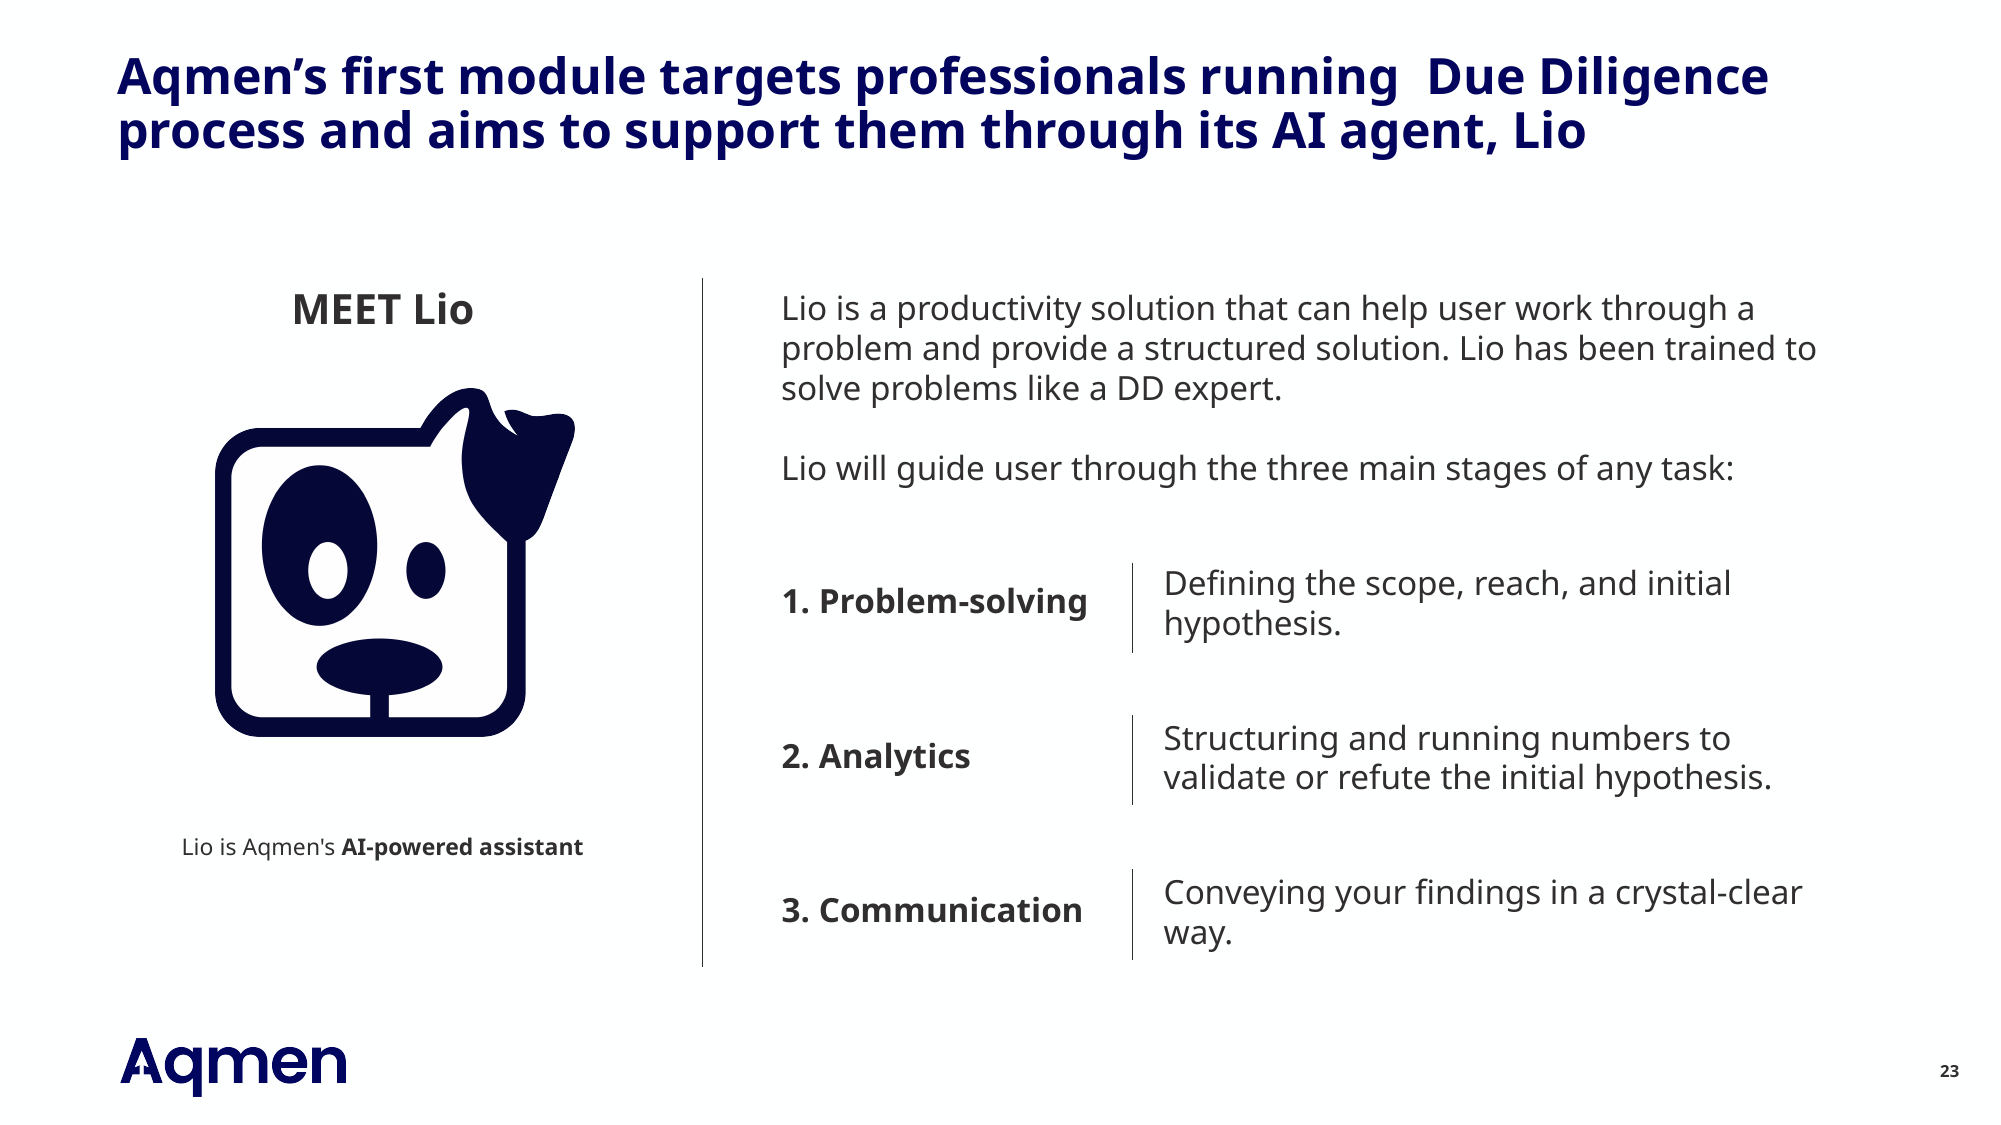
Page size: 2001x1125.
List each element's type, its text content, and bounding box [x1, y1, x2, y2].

text_box MEET Lio [128, 280, 637, 341]
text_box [766, 863, 1834, 961]
text_box Lio is Aqmen's AI-powered assistant [151, 811, 615, 868]
text_box 23 [1908, 1050, 1991, 1093]
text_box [766, 708, 1834, 806]
text_box Lio is a productivity solution that can help user work through a problem and provide a structured solution. Lio has been trained to solve problems like a DD expert. Lio will guide user through the three main stages of any task: [766, 279, 1851, 495]
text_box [766, 554, 1834, 652]
picture [120, 1038, 346, 1097]
picture [214, 387, 575, 738]
title Aqmen’s first module targets professionals running Due Diligence process and aims to support them through its AI agent, Lio [102, 42, 1898, 167]
